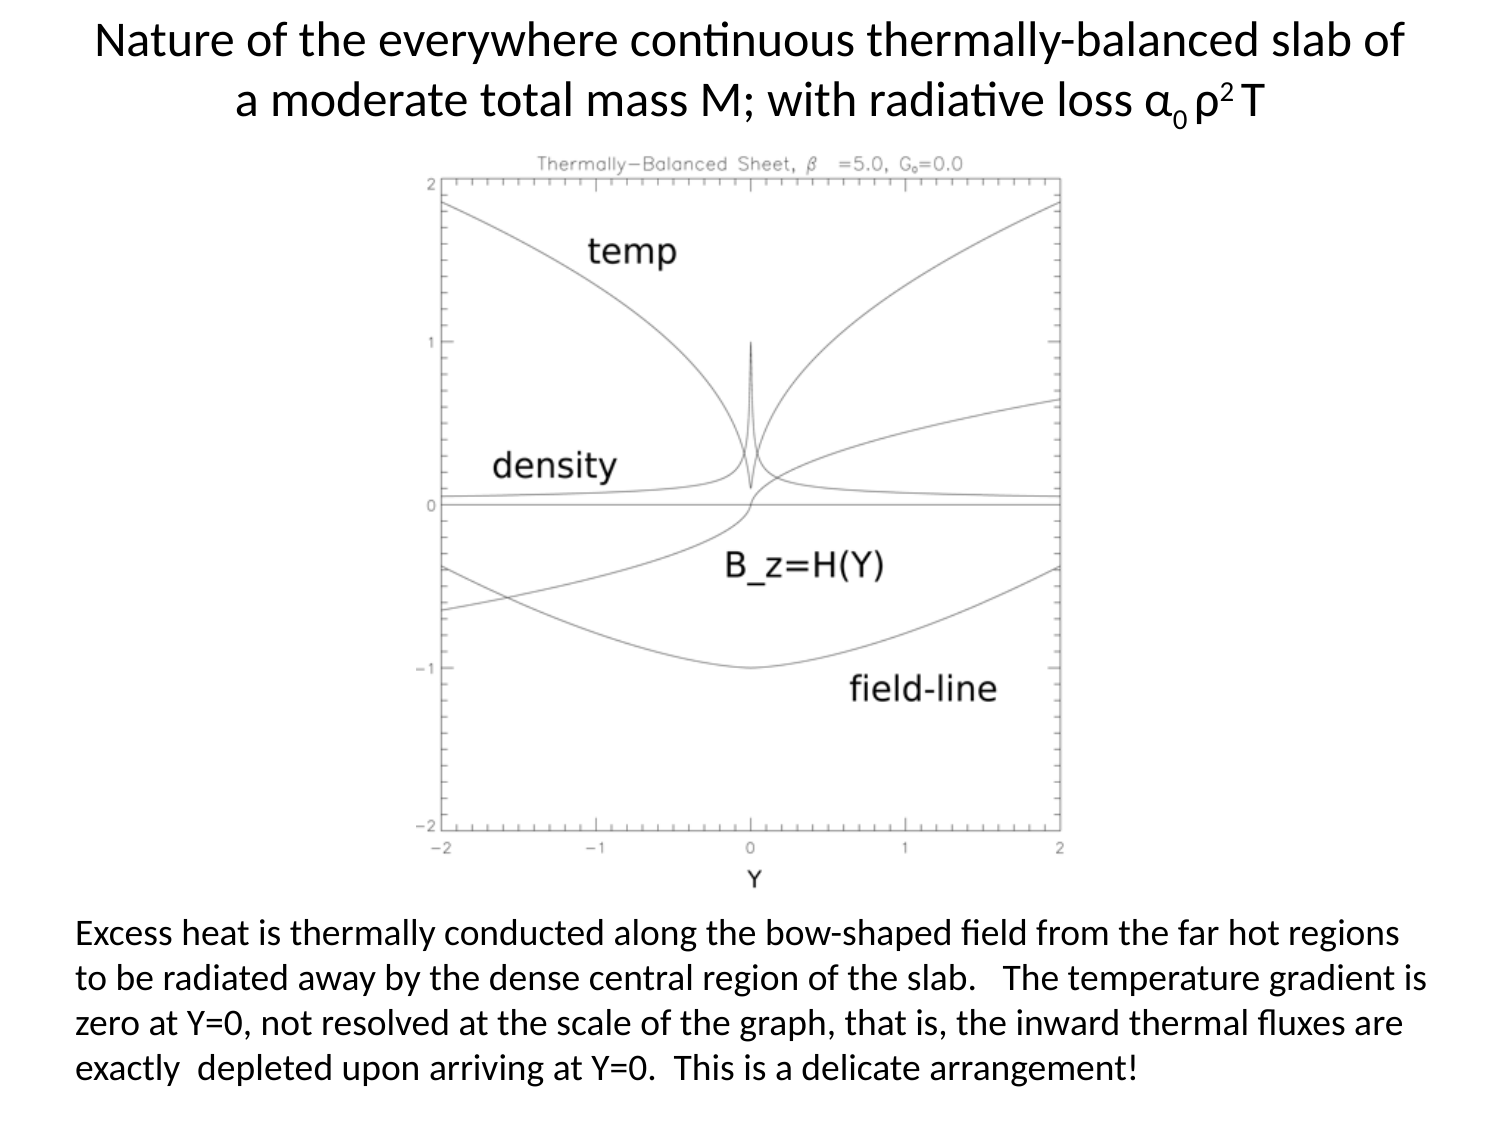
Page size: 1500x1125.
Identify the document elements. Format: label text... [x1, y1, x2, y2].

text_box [741, 547, 759, 578]
picture [415, 124, 1081, 898]
text_box Excess heat is thermally conducted along the bow-shaped field from the far hot regions to be radiated away by the dense central region of the slab. The temperature gradient is zero at Y=0, not resolved at the scale of the graph, that is, the inward thermal fluxes are exactly depleted upon arriving at Y=0. This is a delicate arrangement! [60, 900, 1453, 1095]
title Nature of the everywhere continuous thermally-balanced slab of a moderate total mass M; with radiative loss α0 ρ2 T [75, 0, 1425, 165]
